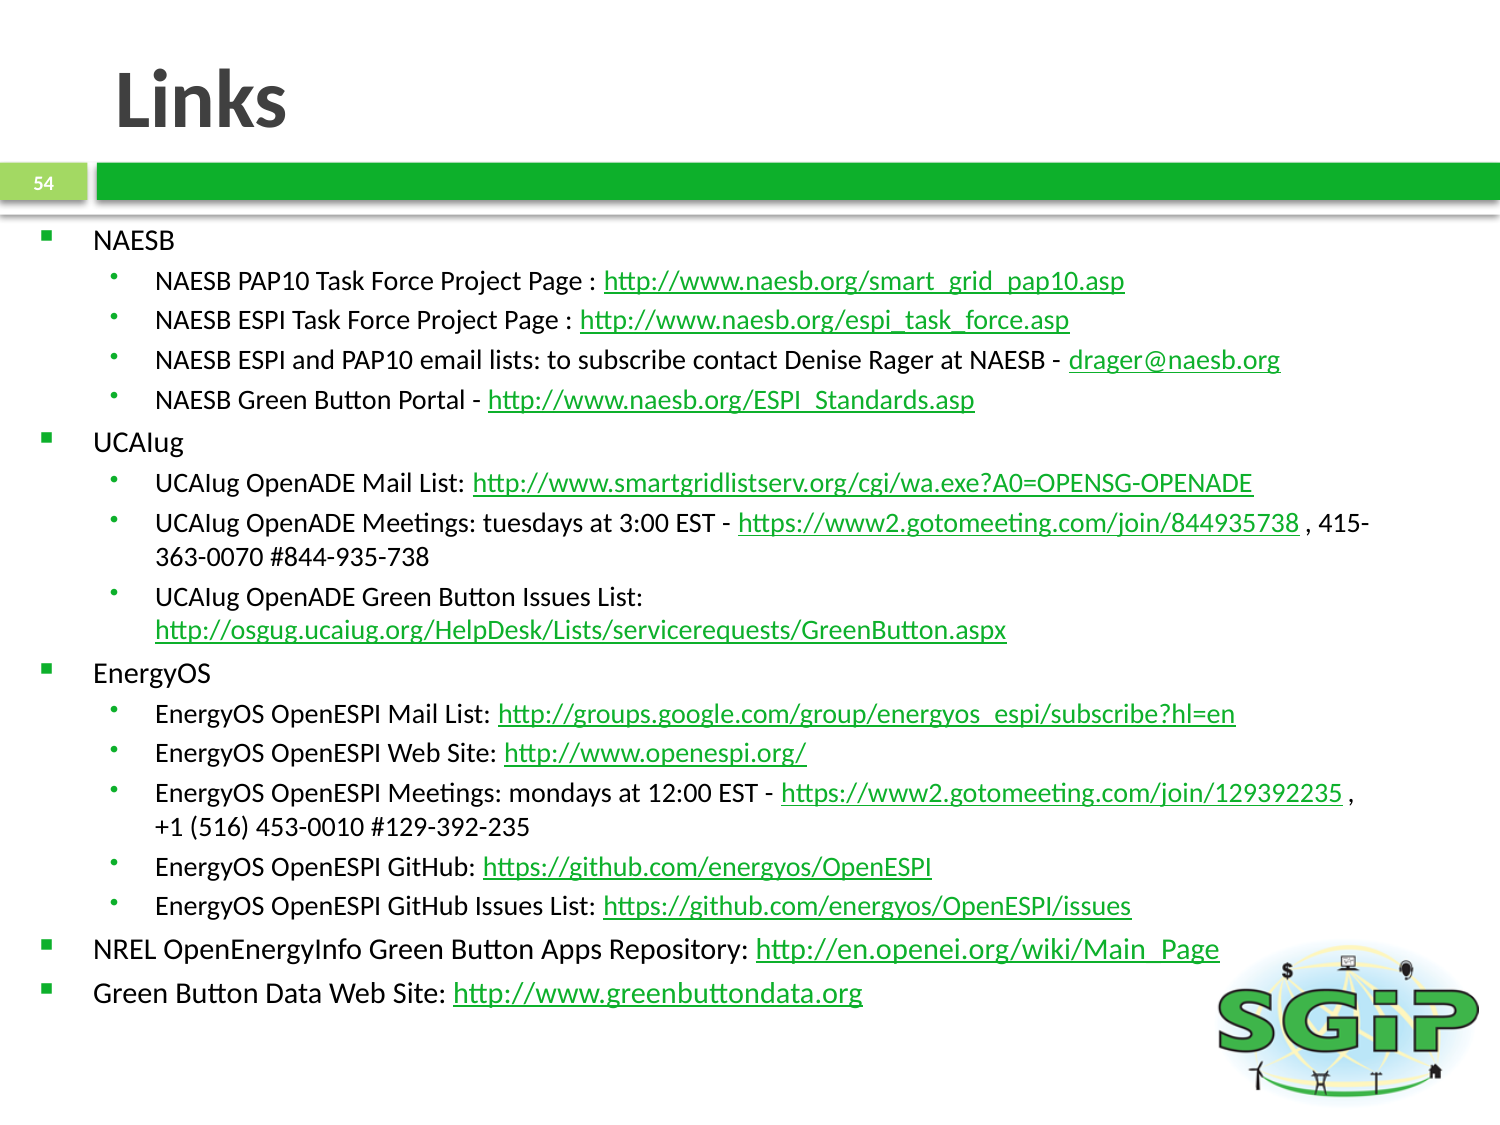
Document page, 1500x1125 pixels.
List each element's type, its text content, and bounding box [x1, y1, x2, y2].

picture [1212, 937, 1479, 1110]
slide_number 54 [0, 162, 88, 203]
title Links [100, 12, 1475, 175]
list NAESB NAESB PAP10 Task Force Project Page : http://www.naesb.org/smart_grid_pap10.asp NAESB ESPI Task Force Project Page : http://www.naesb.org/espi_task_force.asp NAESB ESPI and PAP10 email lists: to subscribe contact Denise Rager at NAESB - drager@naesb.org NAESB Green Button Portal - http://www.naesb.org/ESPI_Standards.asp UCAIug UCAIug OpenADE Mail List: http://www.smartgridlistserv.org/cgi/wa.exe?A0=OPENSG-OPENADE UCAIug OpenADE Meetings: tuesdays at 3:00 EST - https://www2.gotomeeting.com/join/844935738, 415-363-0070 #844-935-738 UCAIug OpenADE Green Button Issues List: http://osgug.ucaiug.org/HelpDesk/Lists/servicerequests/GreenButton.aspx EnergyOS EnergyOS OpenESPI Mail List: http://groups.google.com/group/energyos_espi/subscribe?hl=en EnergyOS OpenESPI Web Site: http://www.openespi.org/ EnergyOS OpenESPI Meetings: mondays at 12:00 EST - https://www2.gotomeeting.com/join/129392235, +1 (516) 453-0010 #129-392-235 EnergyOS OpenESPI GitHub: https://github.com/energyos/OpenESPI EnergyOS OpenESPI GitHub Issues List: https://github.com/energyos/OpenESPI/issues NREL OpenEnergyInfo Green Button Apps Repository: http://en.openei.org/wiki/Main_Page Green Button Data Web Site: http://www.greenbuttondata.org [24, 212, 1400, 1025]
